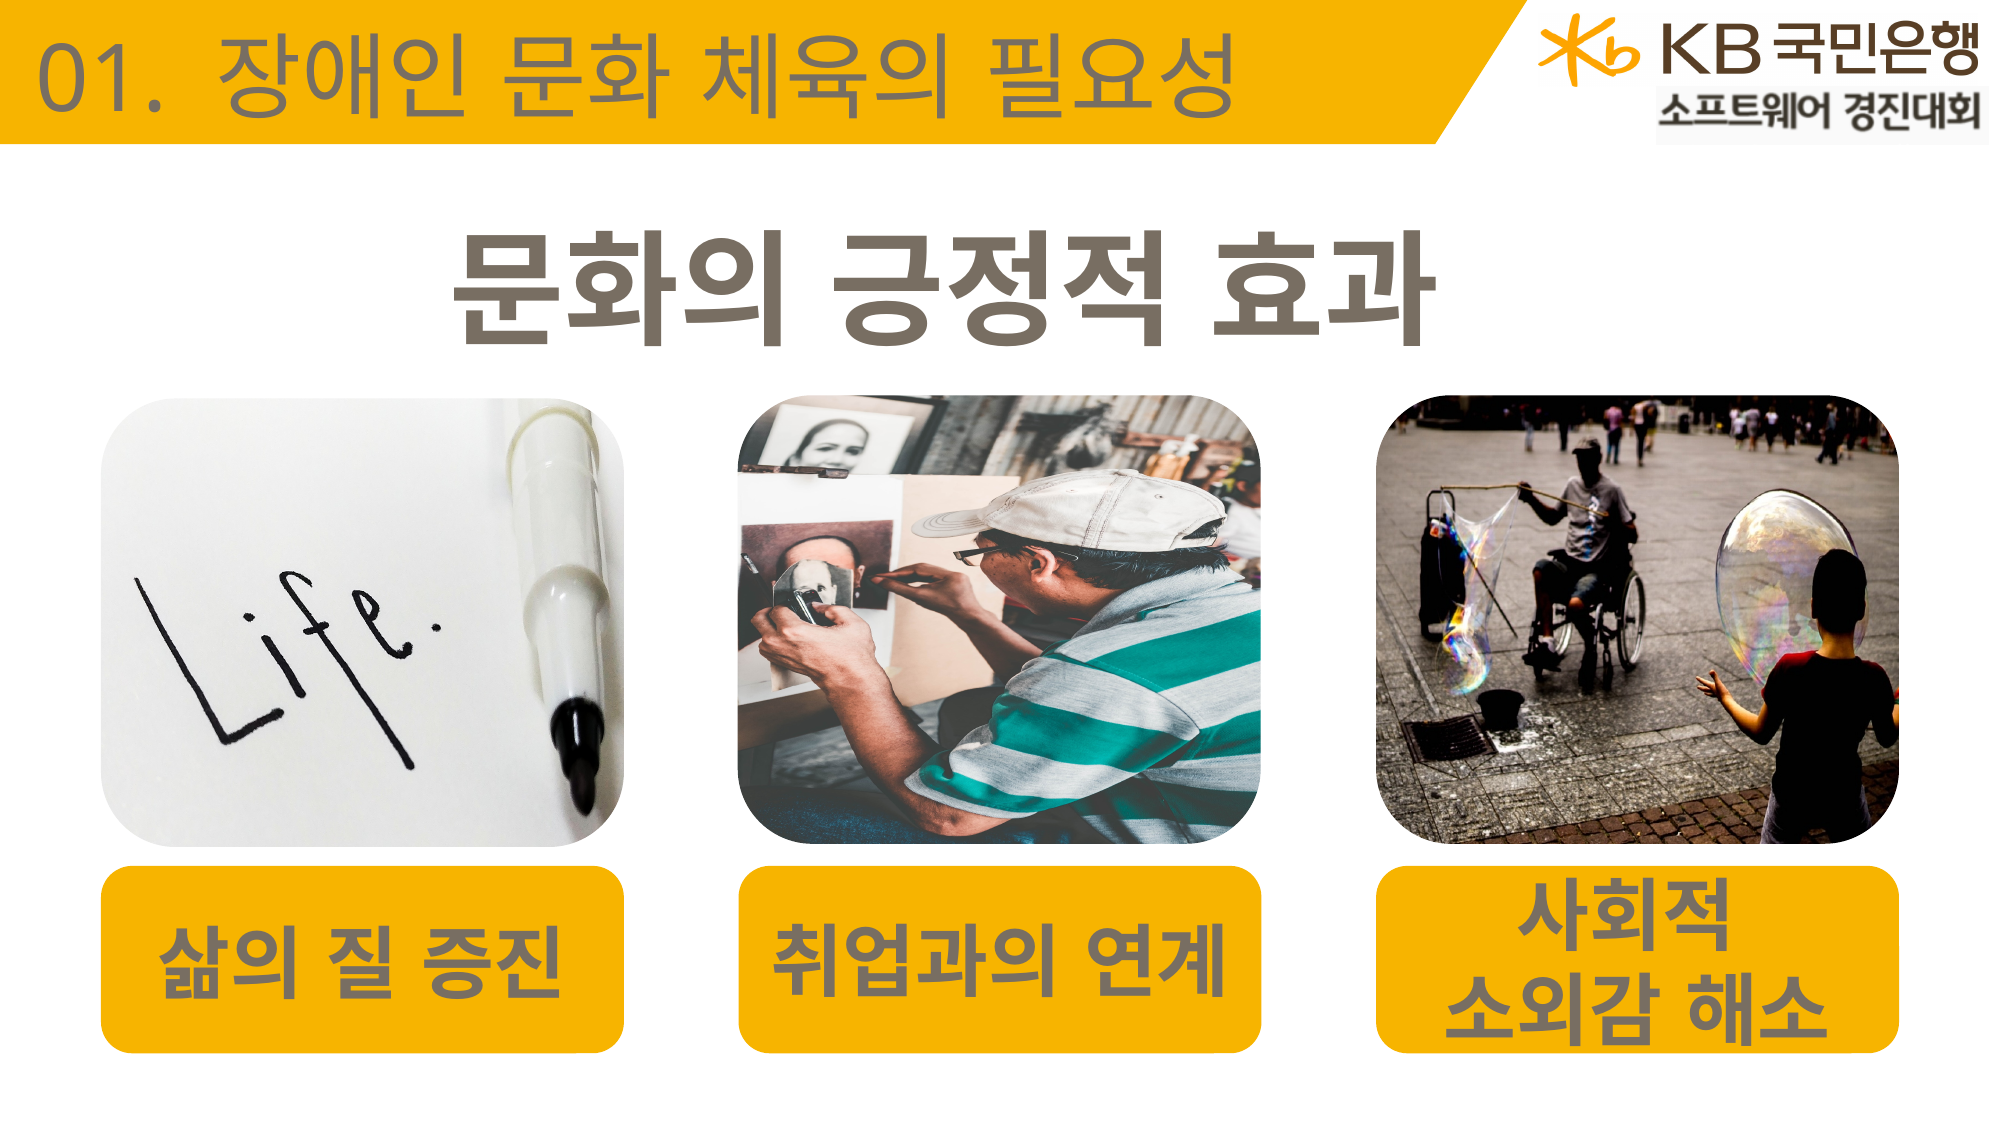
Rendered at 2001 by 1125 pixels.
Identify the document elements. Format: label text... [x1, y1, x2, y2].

text_box [1375, 394, 1901, 845]
text_box [99, 864, 625, 906]
text_box [737, 1014, 1263, 1055]
text_box [99, 1016, 625, 1055]
picture [1538, 13, 1989, 145]
text_box 취업과의 연계 [704, 904, 1296, 1014]
text_box 01. 장애인 문화 체육의 필요성 [20, 9, 1420, 138]
text_box [736, 394, 1262, 845]
text_box 사회적 소외감 해소 [1376, 858, 1899, 1063]
text_box 삶의 질 증진 [53, 906, 672, 1016]
text_box [99, 397, 625, 849]
text_box 문화의 긍정적 효과 [434, 203, 1564, 368]
text_box [0, 0, 1529, 146]
text_box [737, 864, 1263, 904]
